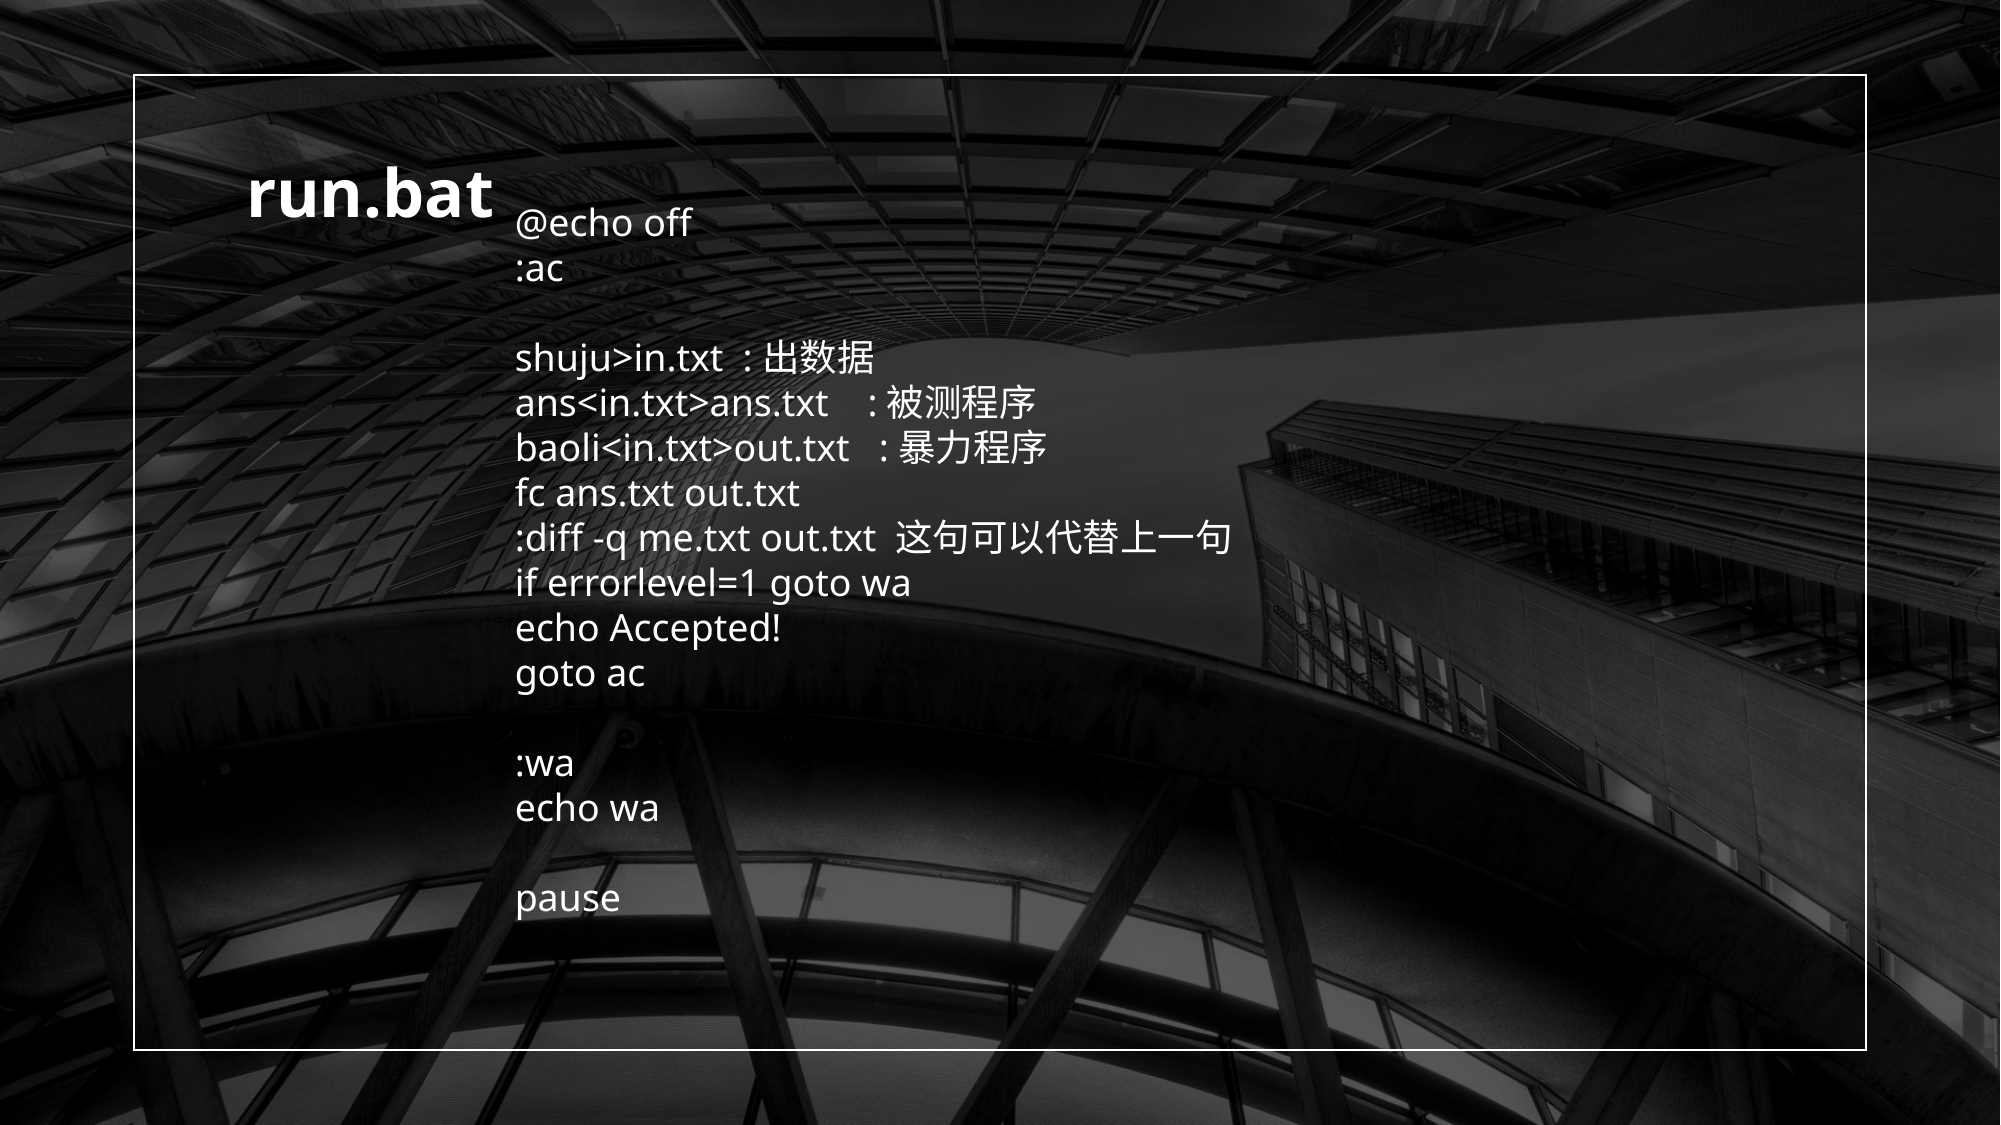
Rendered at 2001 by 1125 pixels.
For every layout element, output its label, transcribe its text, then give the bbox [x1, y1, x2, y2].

text_box run.bat [231, 143, 509, 239]
text_box @echo off :ac shuju>in.txt :出数据 ans<in.txt>ans.txt :被测程序 baoli<in.txt>out.txt :暴力程序 fc ans.txt out.txt :diff -q me.txt out.txt 这句可以代替上一句 if errorlevel=1 goto wa echo Accepted! goto ac :wa echo wa pause [500, 191, 1500, 927]
